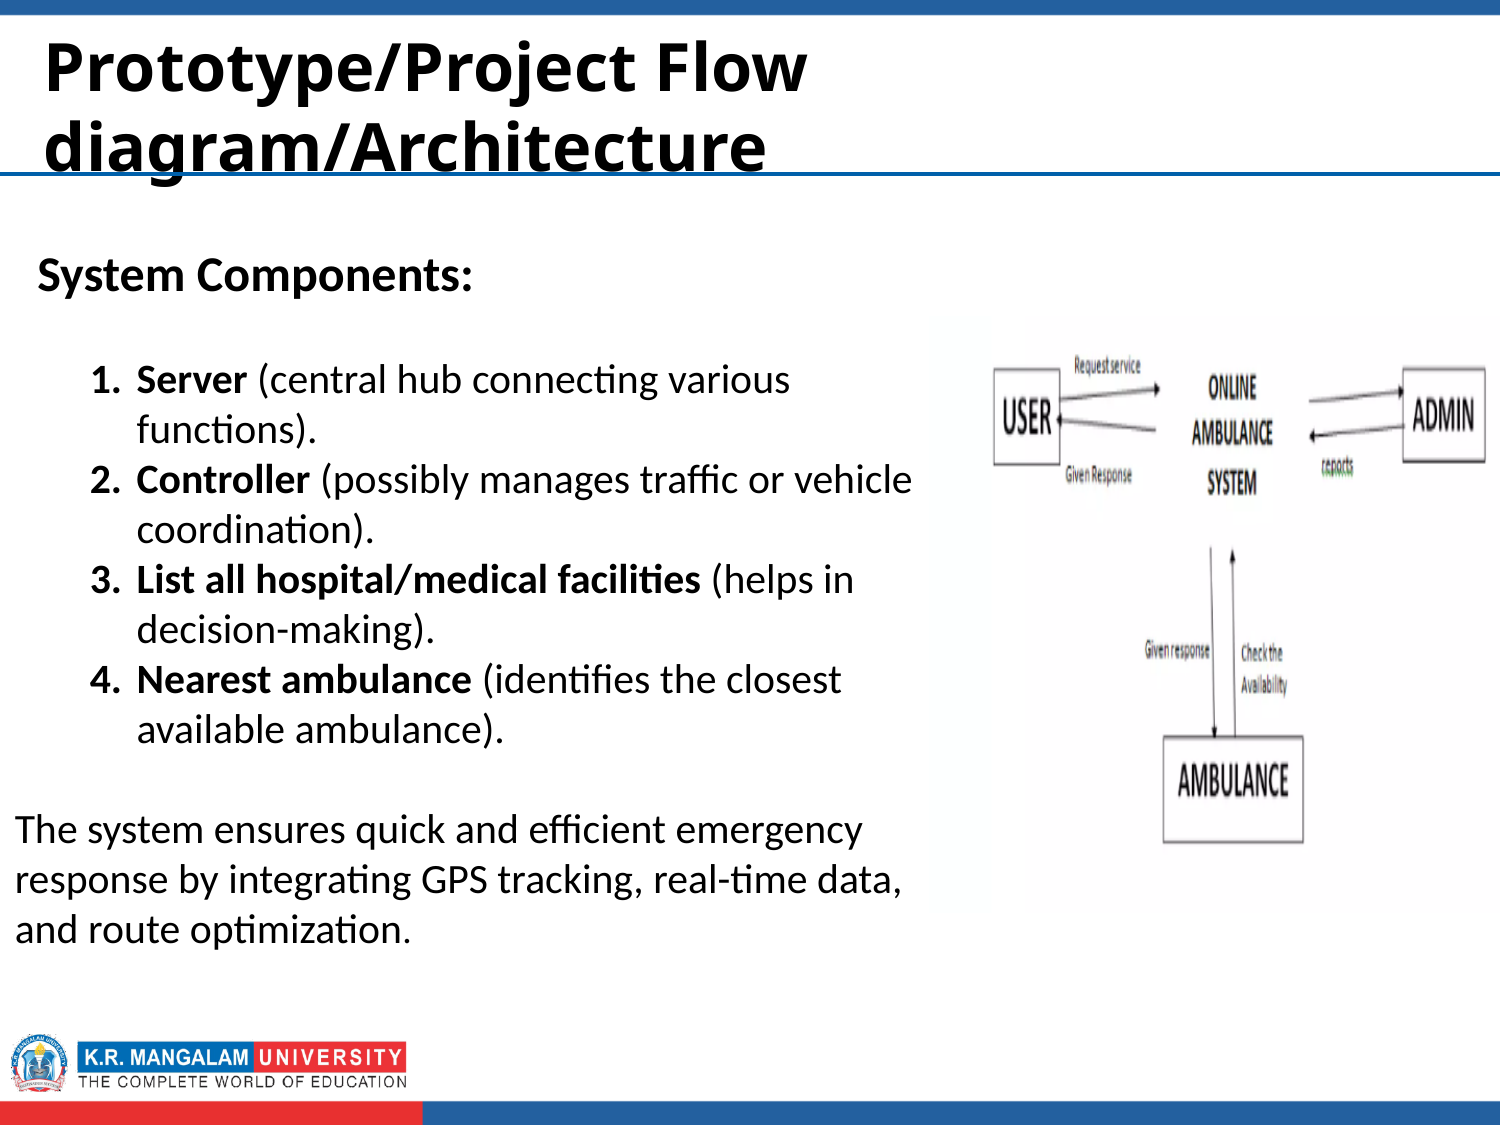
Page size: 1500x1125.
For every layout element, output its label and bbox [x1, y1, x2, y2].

picture [11, 1034, 408, 1093]
list [0, 0, 1500, 173]
list [0, 181, 1500, 1125]
picture [929, 315, 1500, 913]
